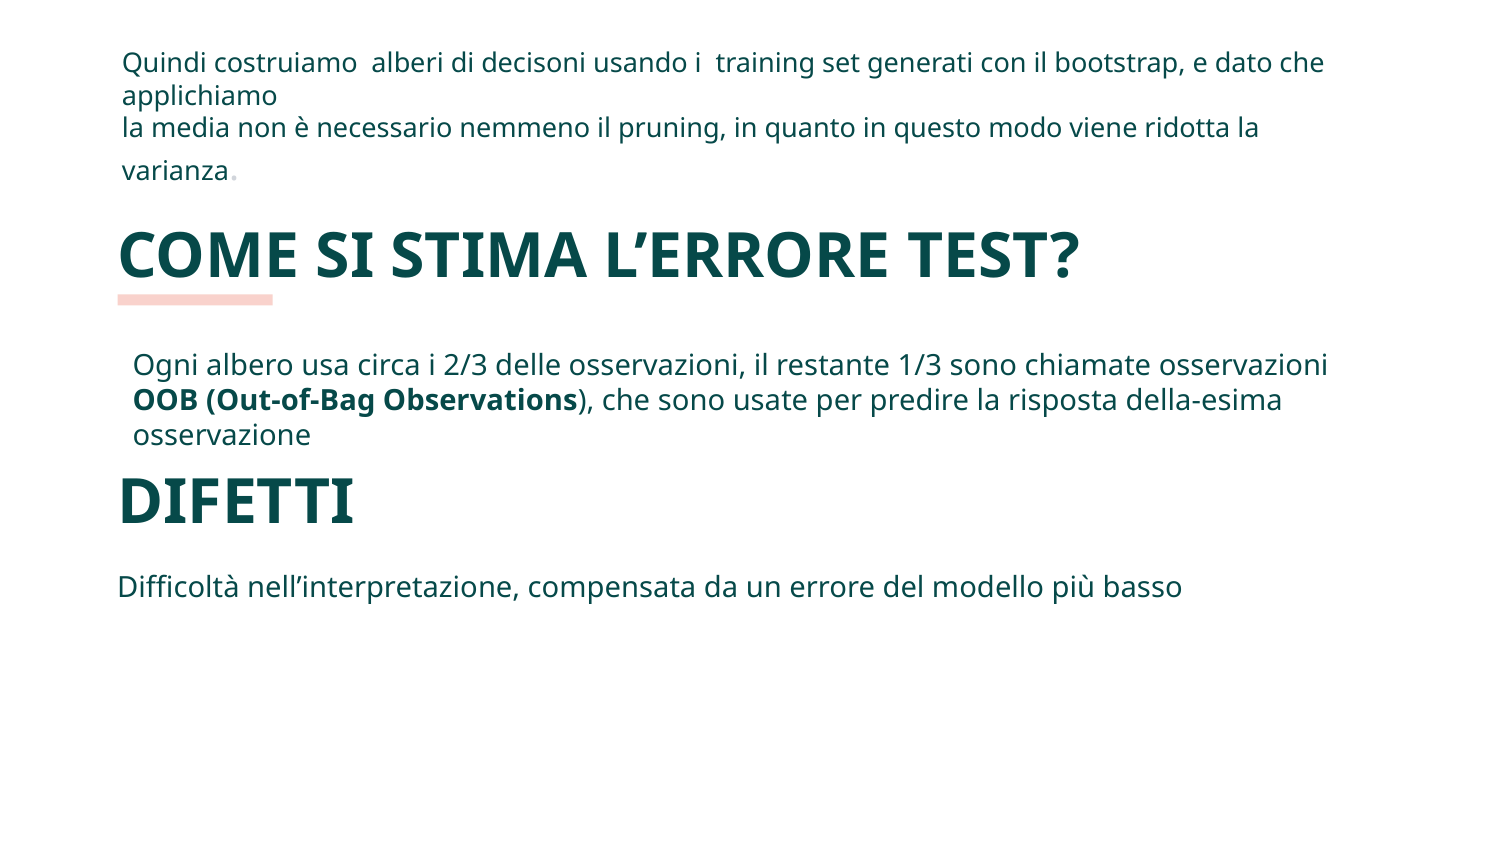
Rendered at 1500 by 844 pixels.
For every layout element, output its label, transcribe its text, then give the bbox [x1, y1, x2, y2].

text_box Difficoltà nell’interpretazione, compensata da un errore del modello più basso [102, 561, 1216, 611]
title COME SI STIMA L’ERRORE TEST? [102, 200, 1500, 295]
text_box DIFETTI [102, 446, 1500, 541]
text_box [117, 294, 273, 306]
